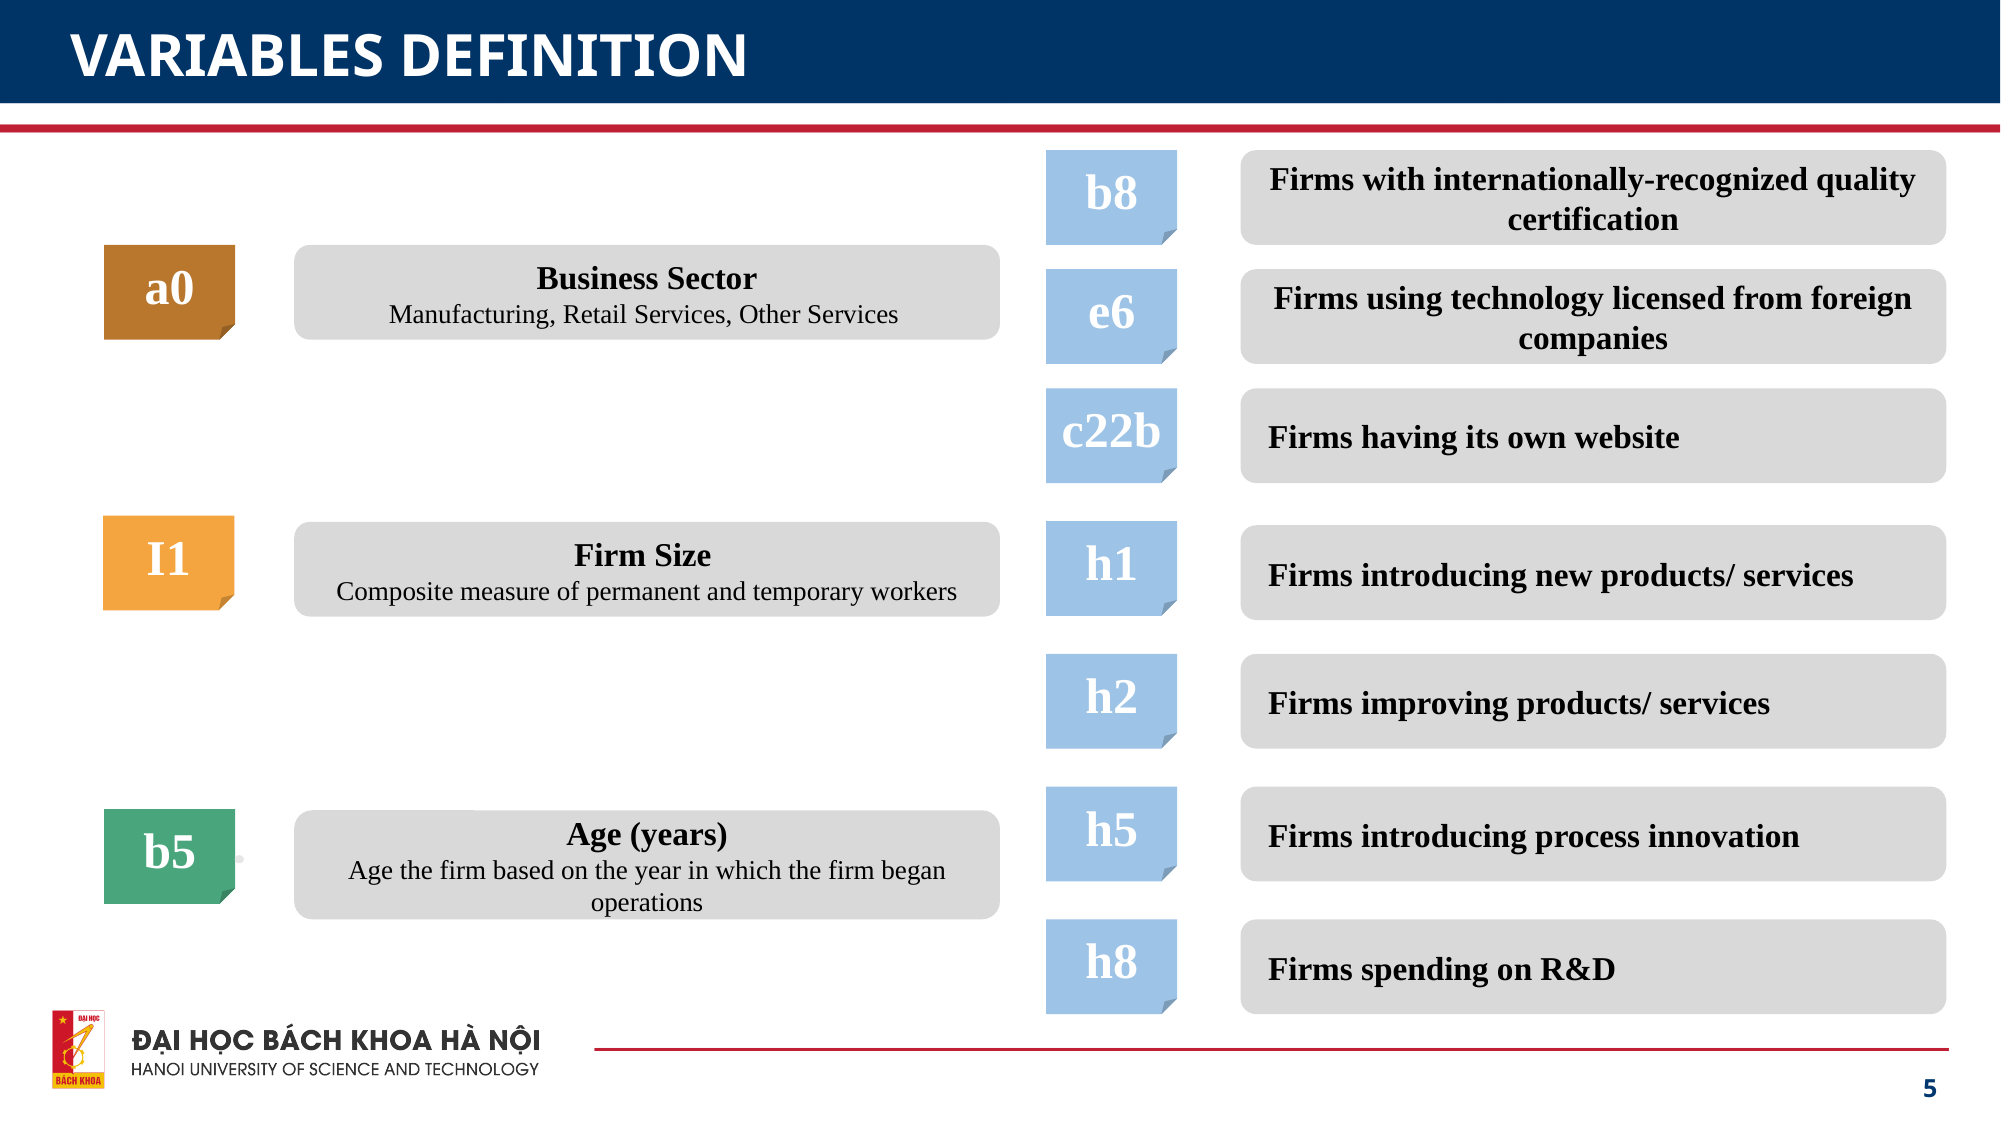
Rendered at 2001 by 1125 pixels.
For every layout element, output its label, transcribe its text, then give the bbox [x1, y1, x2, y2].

text_box Firms improving products/ services [1239, 652, 1948, 750]
text_box h5 [1045, 785, 1181, 883]
text_box Firms having its own website [1239, 387, 1948, 485]
text_box Age (years) Age the firm based on the year in which the firm began operations [293, 809, 1002, 921]
slide_number 5 [1502, 1065, 1953, 1125]
text_box b5 [103, 808, 239, 905]
text_box Firms with internationally-recognized quality certification [1239, 149, 1948, 246]
text_box [233, 854, 245, 865]
text_box e6 [1045, 268, 1181, 365]
text_box h2 [1045, 652, 1181, 750]
text_box I1 [102, 514, 238, 612]
text_box Firms using technology licensed from foreign companies [1239, 268, 1948, 365]
text_box b8 [1045, 149, 1181, 246]
title VARIABLES DEFINITION [55, 18, 1945, 90]
text_box c22b [1045, 387, 1181, 485]
picture [0, 0, 2001, 1125]
text_box Firms introducing new products/ services [1239, 524, 1948, 622]
text_box Firms spending on R&D [1239, 918, 1948, 1016]
text_box h1 [1045, 520, 1181, 617]
text_box a0 [103, 243, 239, 341]
text_box Business Sector Manufacturing, Retail Services, Other Services [293, 243, 1002, 341]
text_box h8 [1045, 918, 1181, 1016]
text_box Firms introducing process innovation [1239, 785, 1948, 883]
text_box Firm Size Composite measure of permanent and temporary workers [293, 520, 1002, 618]
